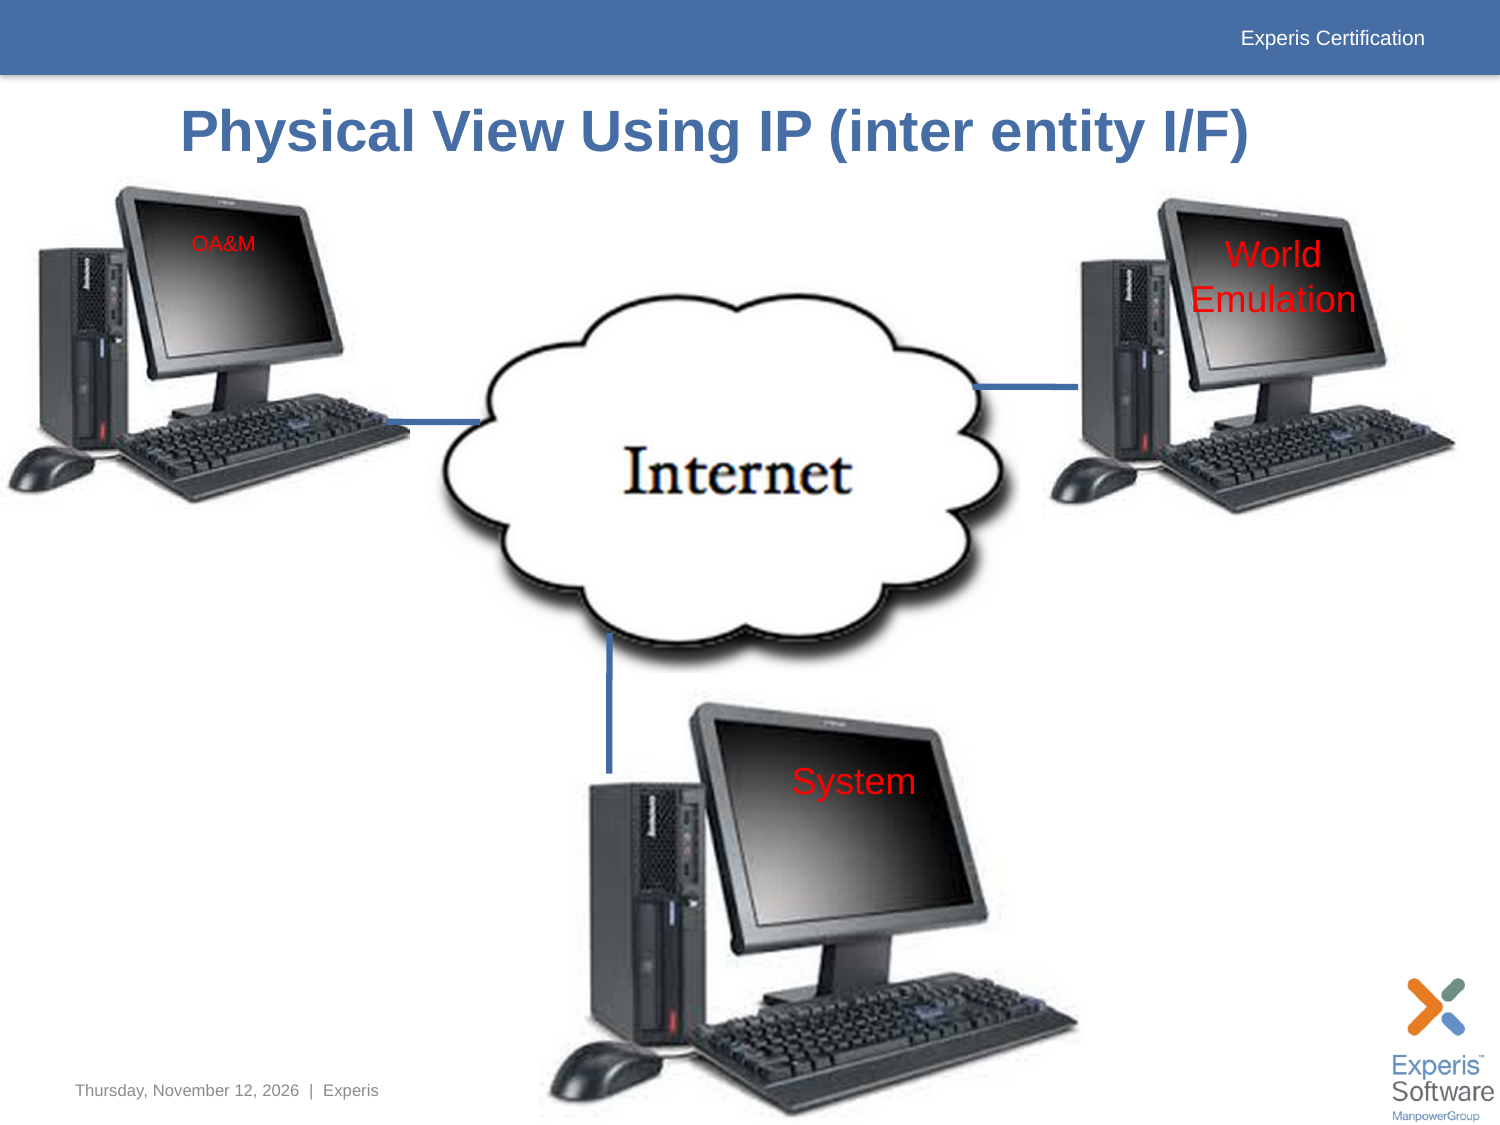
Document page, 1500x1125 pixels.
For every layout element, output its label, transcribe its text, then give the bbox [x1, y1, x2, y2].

picture [0, 175, 1020, 673]
picture [1042, 187, 1461, 522]
picture [1383, 971, 1500, 1125]
picture [538, 688, 1086, 1125]
title Physical View Using IP (inter entity I/F) [163, 93, 1398, 278]
